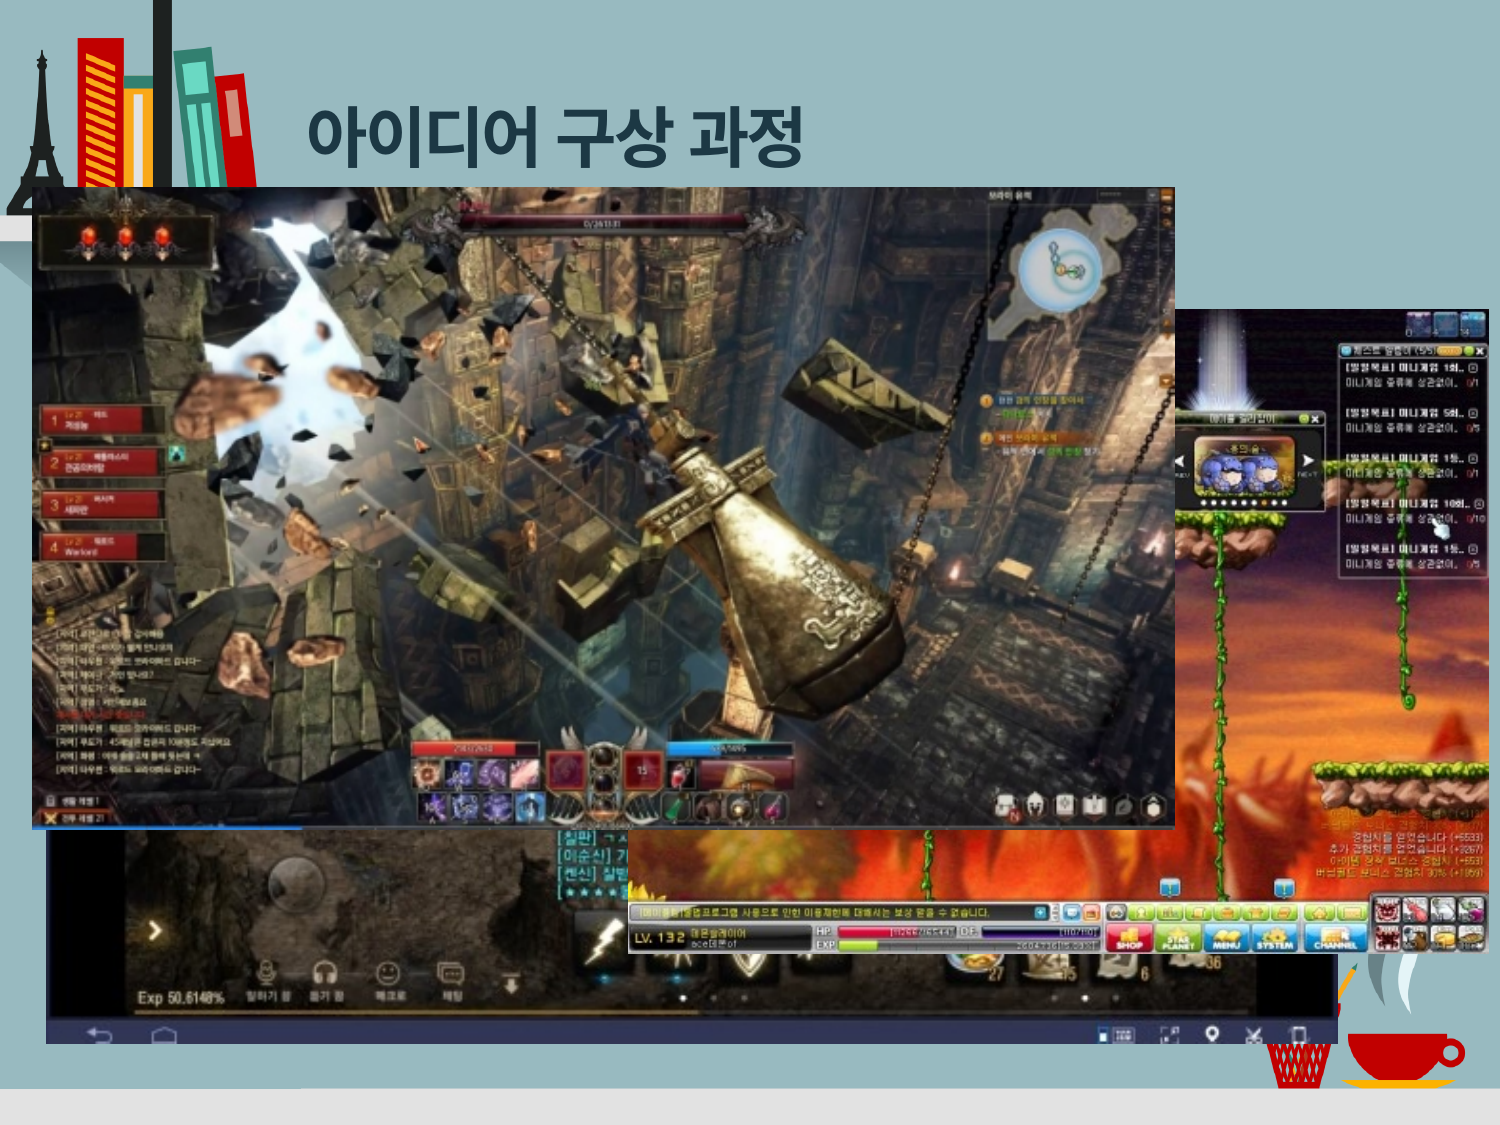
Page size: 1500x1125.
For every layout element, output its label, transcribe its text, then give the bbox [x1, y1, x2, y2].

title 아이디어 구상 과정 [291, 89, 1270, 194]
picture [0, 0, 1500, 1125]
